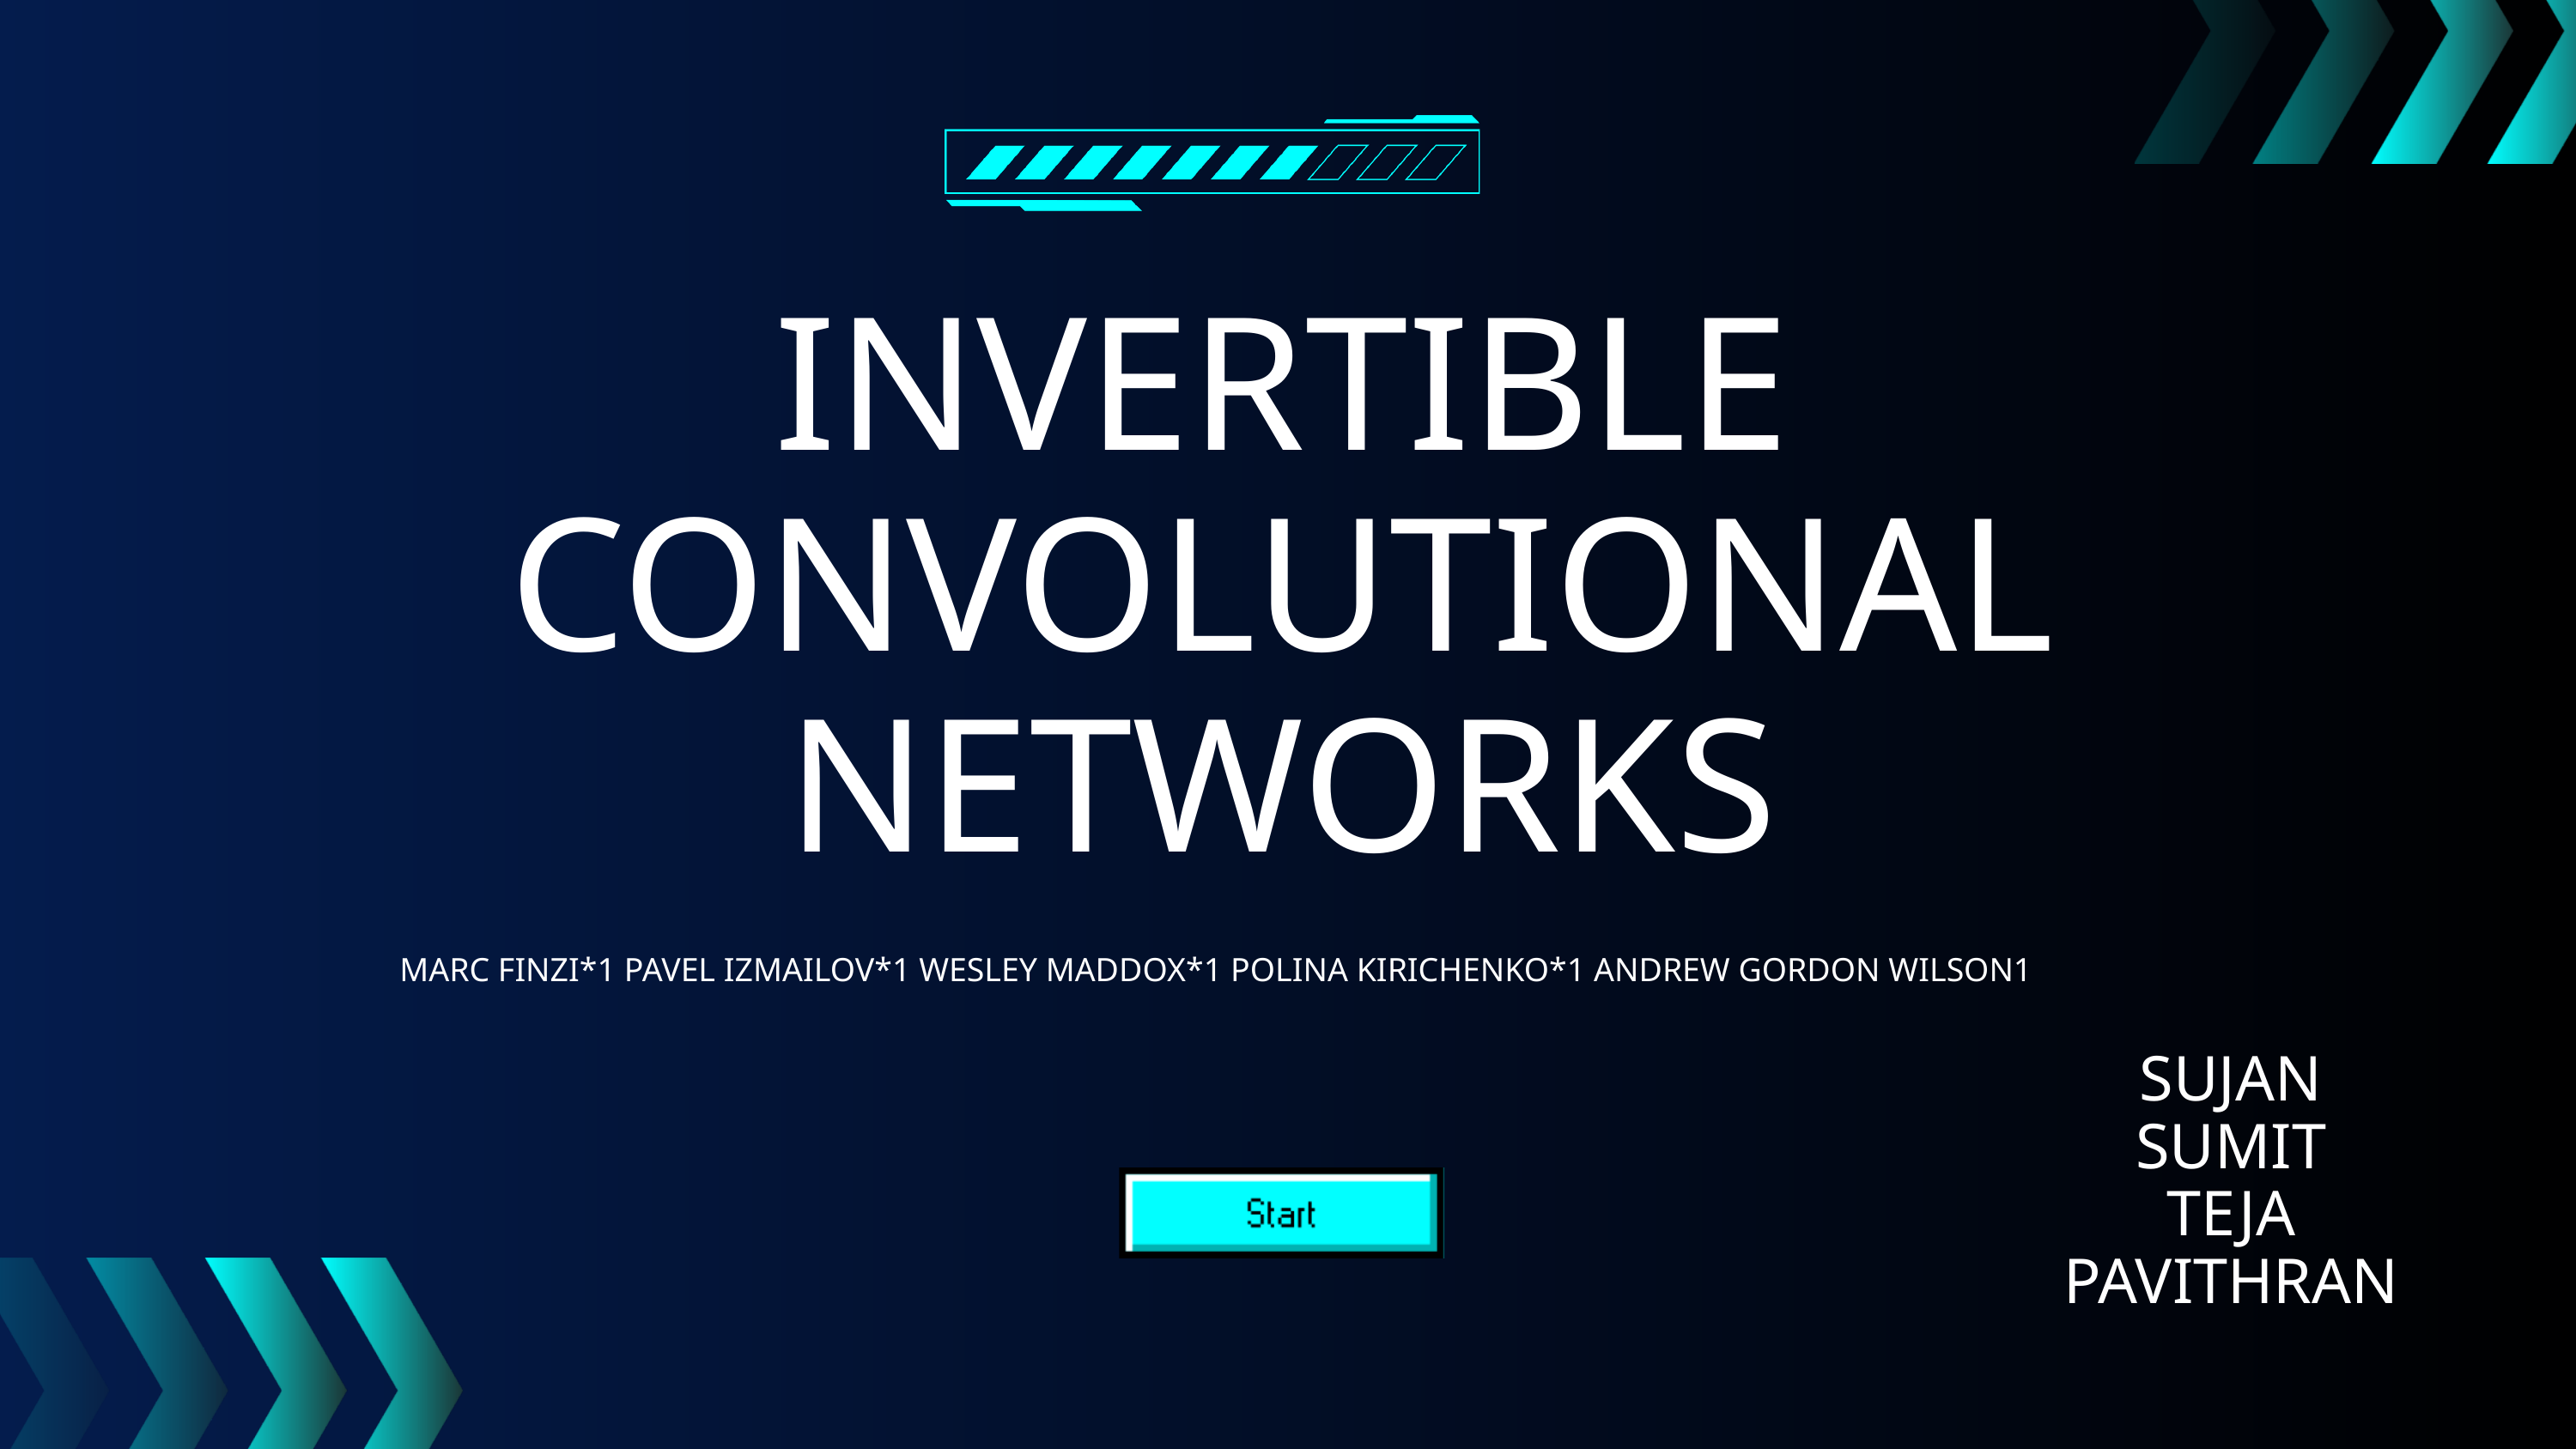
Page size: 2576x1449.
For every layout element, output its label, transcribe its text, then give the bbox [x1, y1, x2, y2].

text_box SUJAN SUMIT TEJA PAVITHRAN [2050, 1046, 2412, 1316]
text_box [1119, 1167, 1445, 1258]
text_box MARC FINZI*1 PAVEL IZMAILOV*1 WESLEY MADDOX*1 POLINA KIRICHENKO*1 ANDREW GORDON WILSON1 [85, 953, 2339, 988]
text_box [945, 115, 1480, 212]
text_box [0, 1258, 464, 1449]
text_box [2134, 0, 2576, 164]
text_box INVERTIBLE CONVOLUTIONAL NETWORKS [46, 286, 2518, 889]
